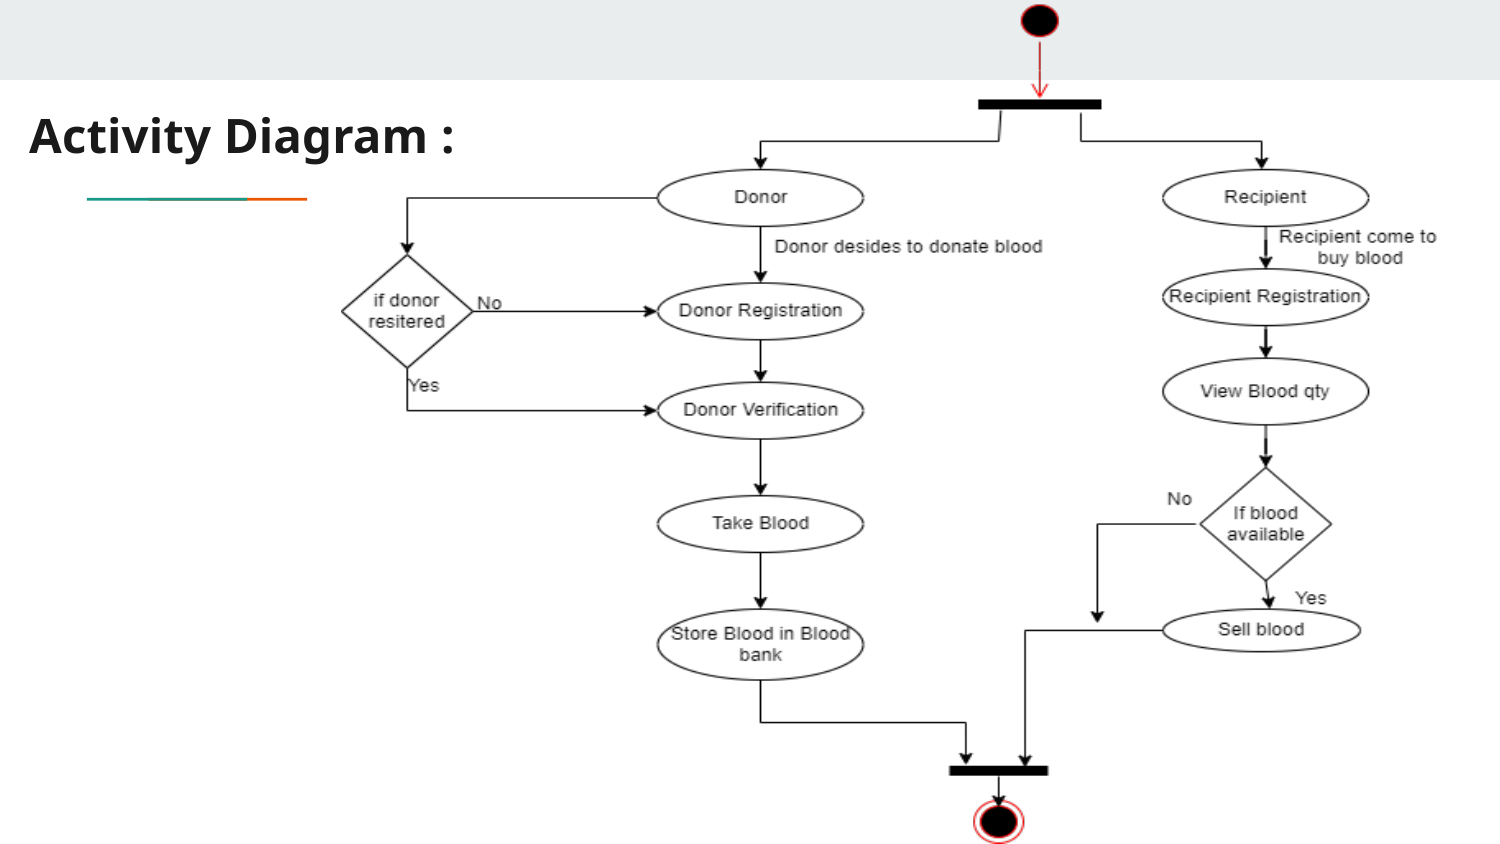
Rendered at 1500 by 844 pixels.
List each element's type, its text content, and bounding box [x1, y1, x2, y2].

picture [341, 0, 1460, 844]
title Activity Diagram : [14, 90, 336, 179]
